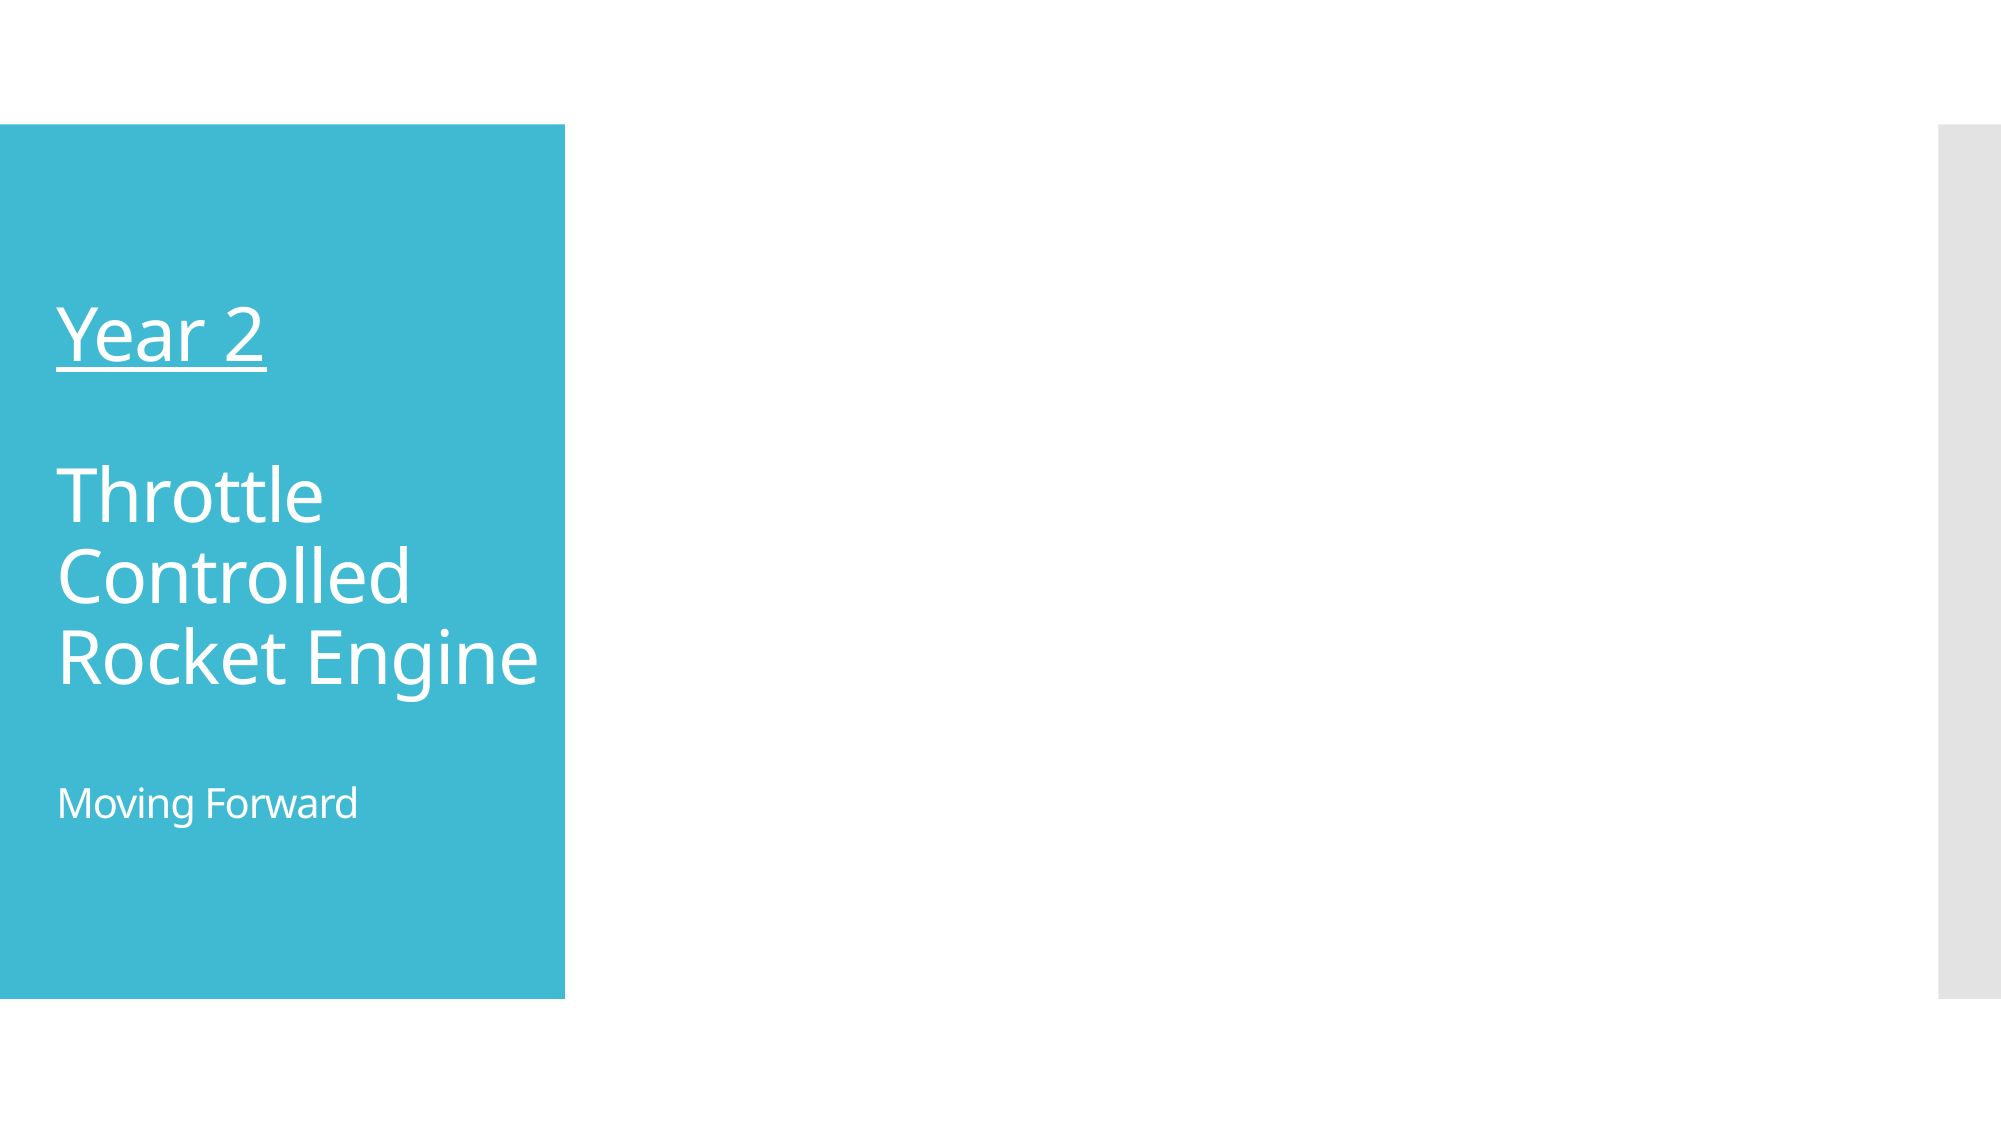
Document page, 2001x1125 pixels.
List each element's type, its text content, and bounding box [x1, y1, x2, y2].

title Year 2 Throttle Controlled Rocket Engine Moving Forward [41, 184, 569, 940]
